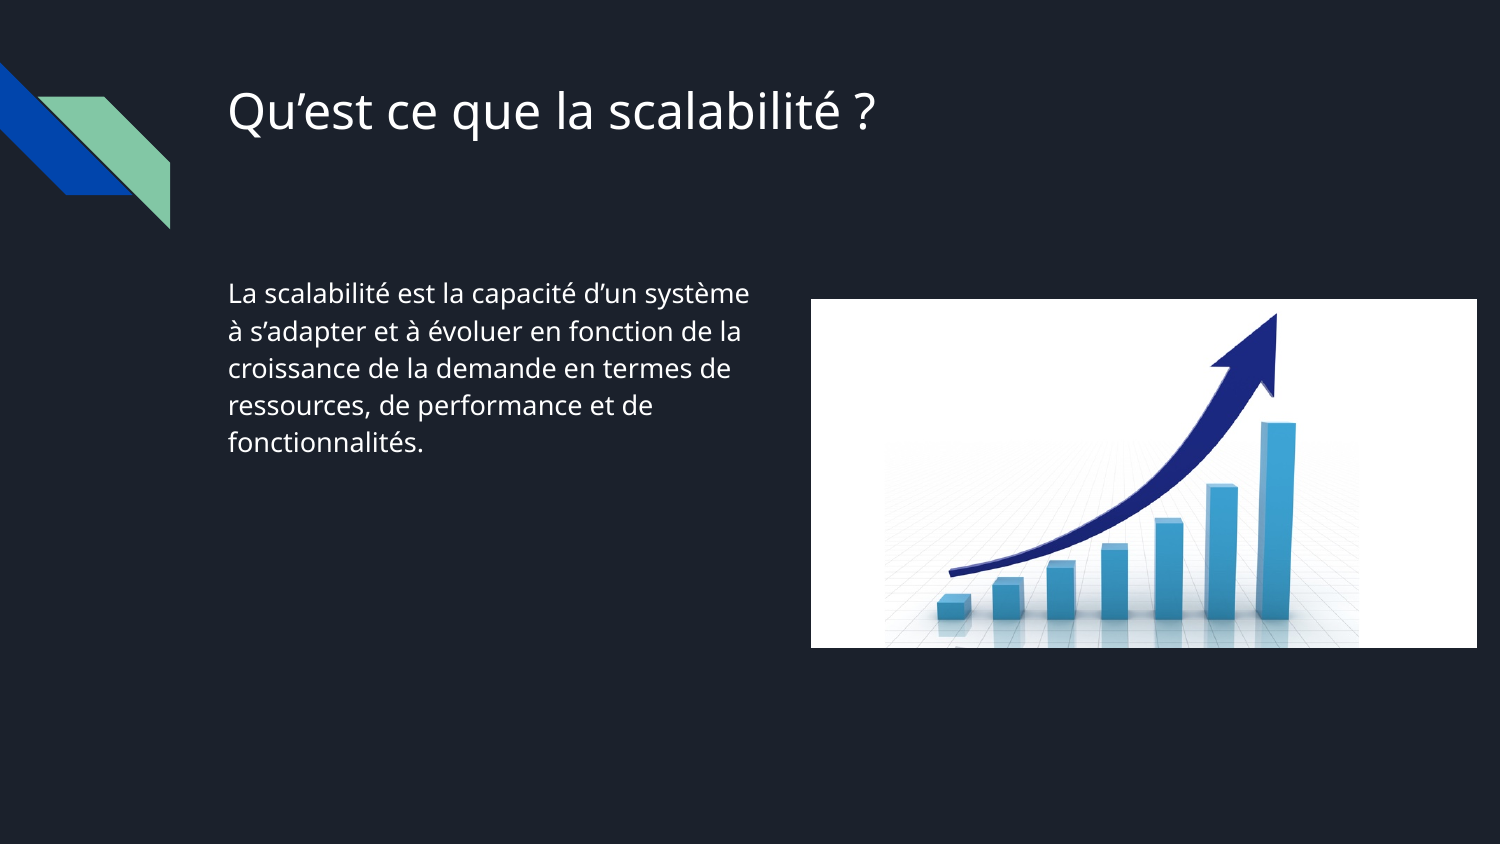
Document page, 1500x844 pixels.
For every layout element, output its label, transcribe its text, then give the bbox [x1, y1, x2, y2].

title Qu’est ce que la scalabilité ? [212, 64, 1368, 215]
list La scalabilité est la capacité d’un système à s’adapter et à évoluer en fonction de la croissance de la demande en termes de ressources, de performance et de fonctionnalités. [212, 257, 785, 735]
picture [810, 299, 1477, 649]
